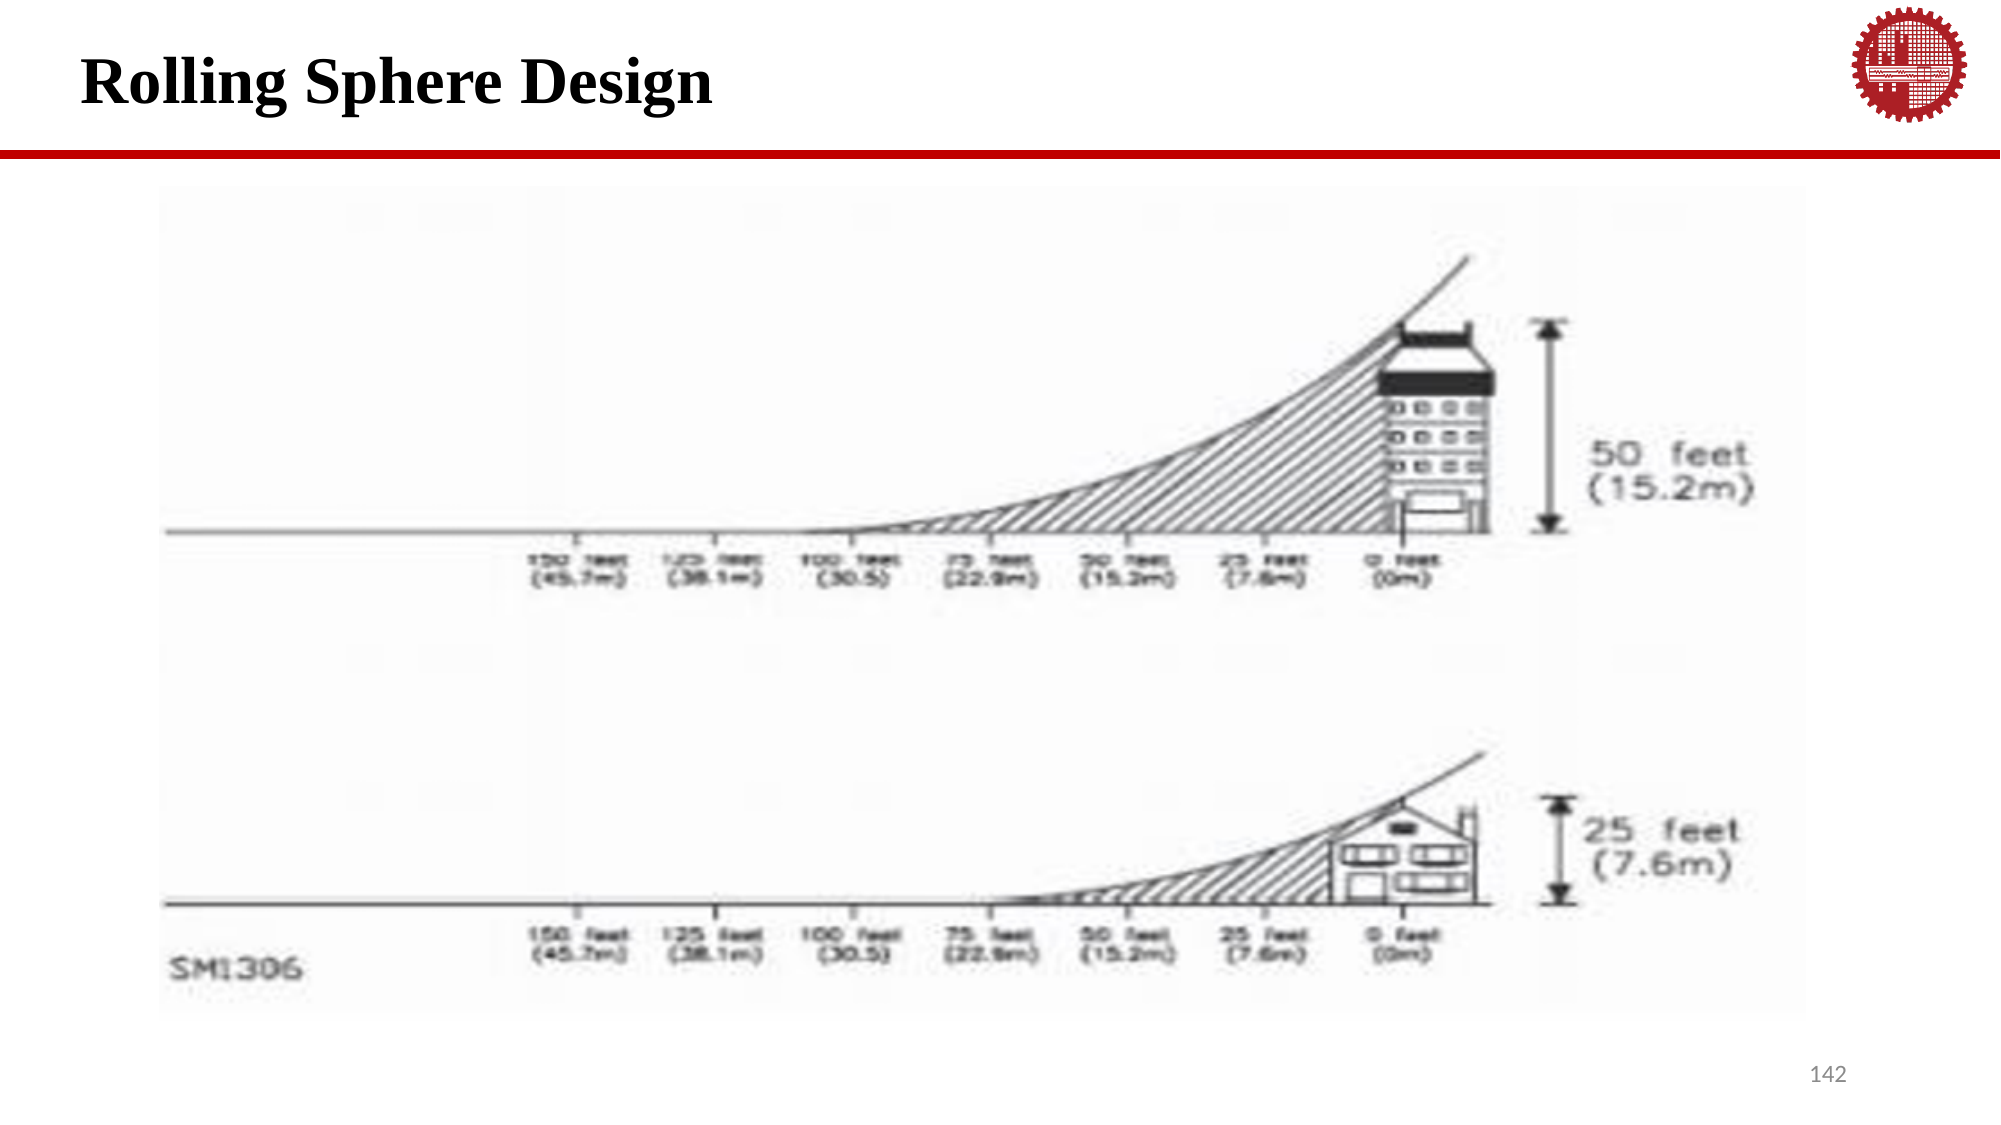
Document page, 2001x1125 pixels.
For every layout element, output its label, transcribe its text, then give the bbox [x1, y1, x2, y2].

text_box Rolling Sphere Design [65, 29, 1527, 124]
picture [1849, 5, 1968, 123]
slide_number 142 [1412, 1042, 1863, 1103]
picture [159, 186, 1806, 1047]
